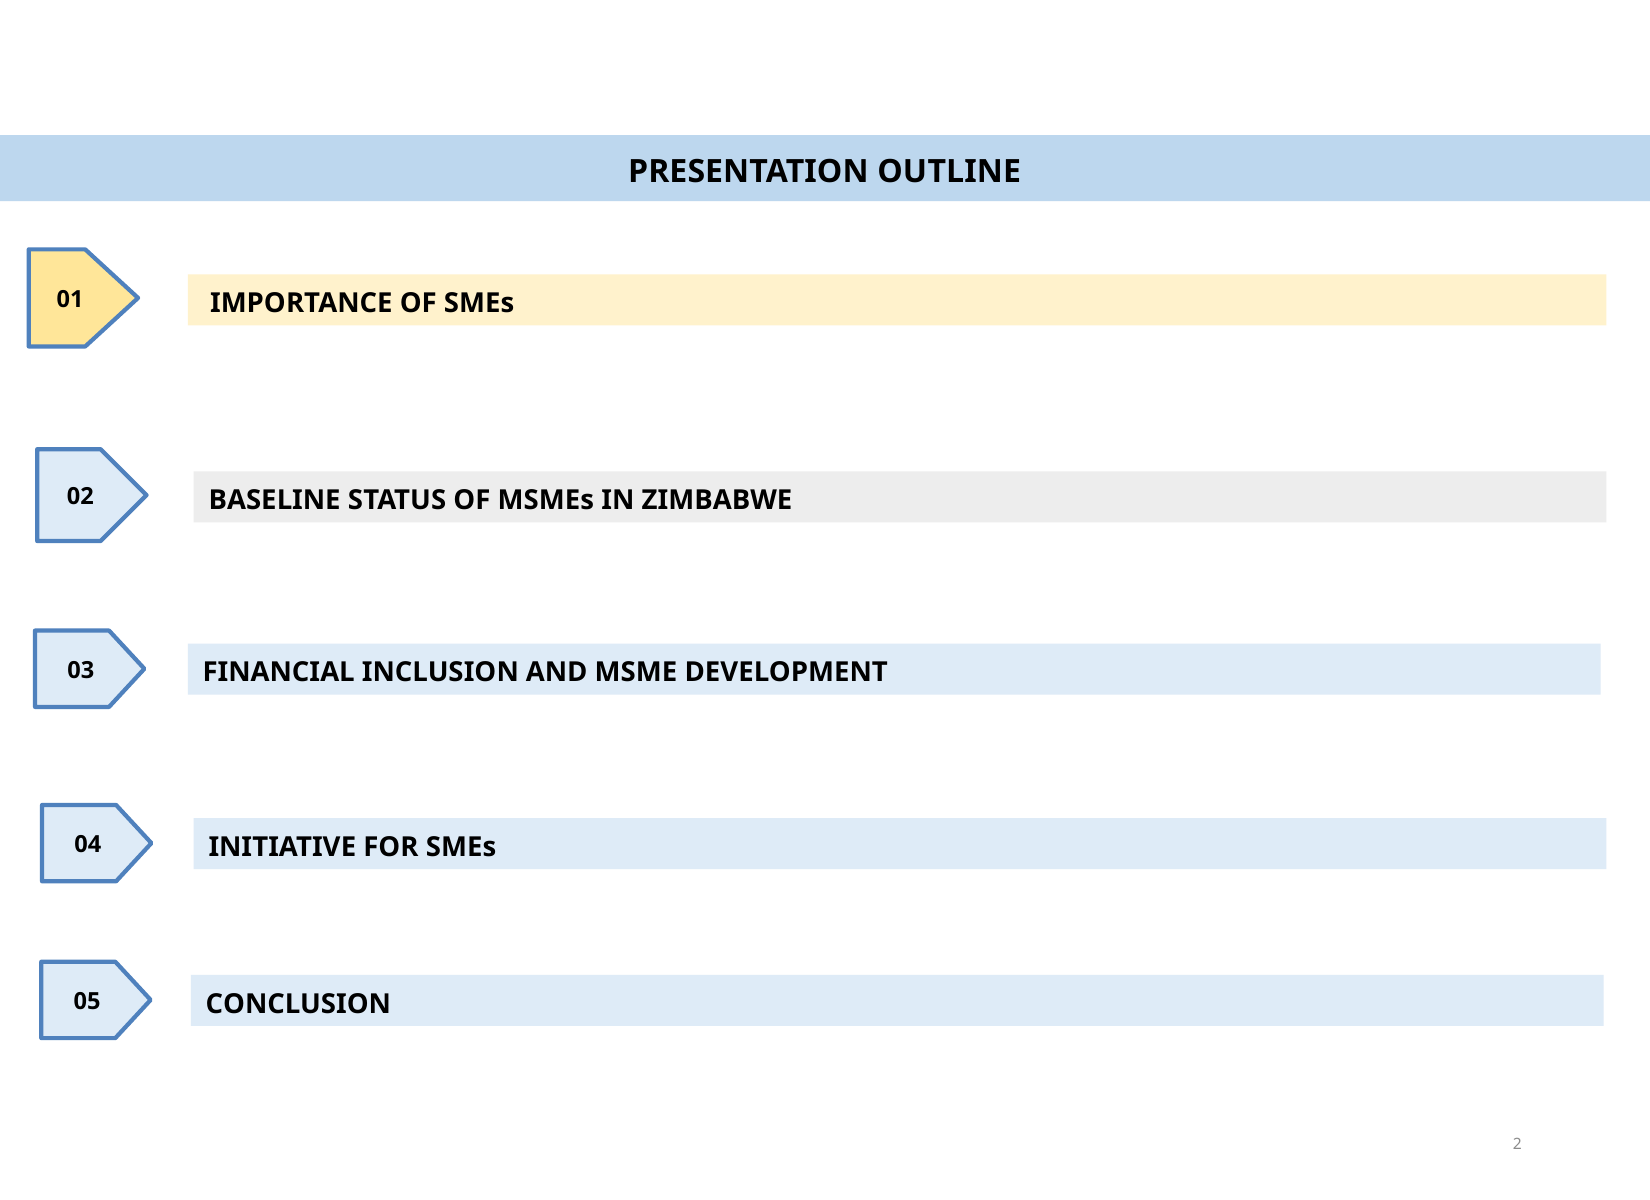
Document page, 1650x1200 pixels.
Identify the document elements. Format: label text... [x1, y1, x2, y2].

text_box 01 [28, 249, 139, 347]
text_box 03 [35, 630, 145, 707]
text_box 05 [41, 961, 151, 1039]
text_box 02 [37, 449, 147, 542]
text_box INITIATIVE FOR SMEs [193, 818, 1607, 870]
text_box FINANCIAL INCLUSION AND MSME DEVELOPMENT [187, 643, 1601, 695]
slide_number 2 [1165, 1112, 1537, 1177]
text_box 04 [42, 804, 152, 882]
text_box IMPORTANCE OF SMEs [187, 274, 1607, 326]
text_box CONCLUSION [190, 974, 1604, 1026]
text_box PRESENTATION OUTLINE [0, 135, 1650, 202]
text_box BASELINE STATUS OF MSMEs IN ZIMBABWE [193, 471, 1607, 523]
